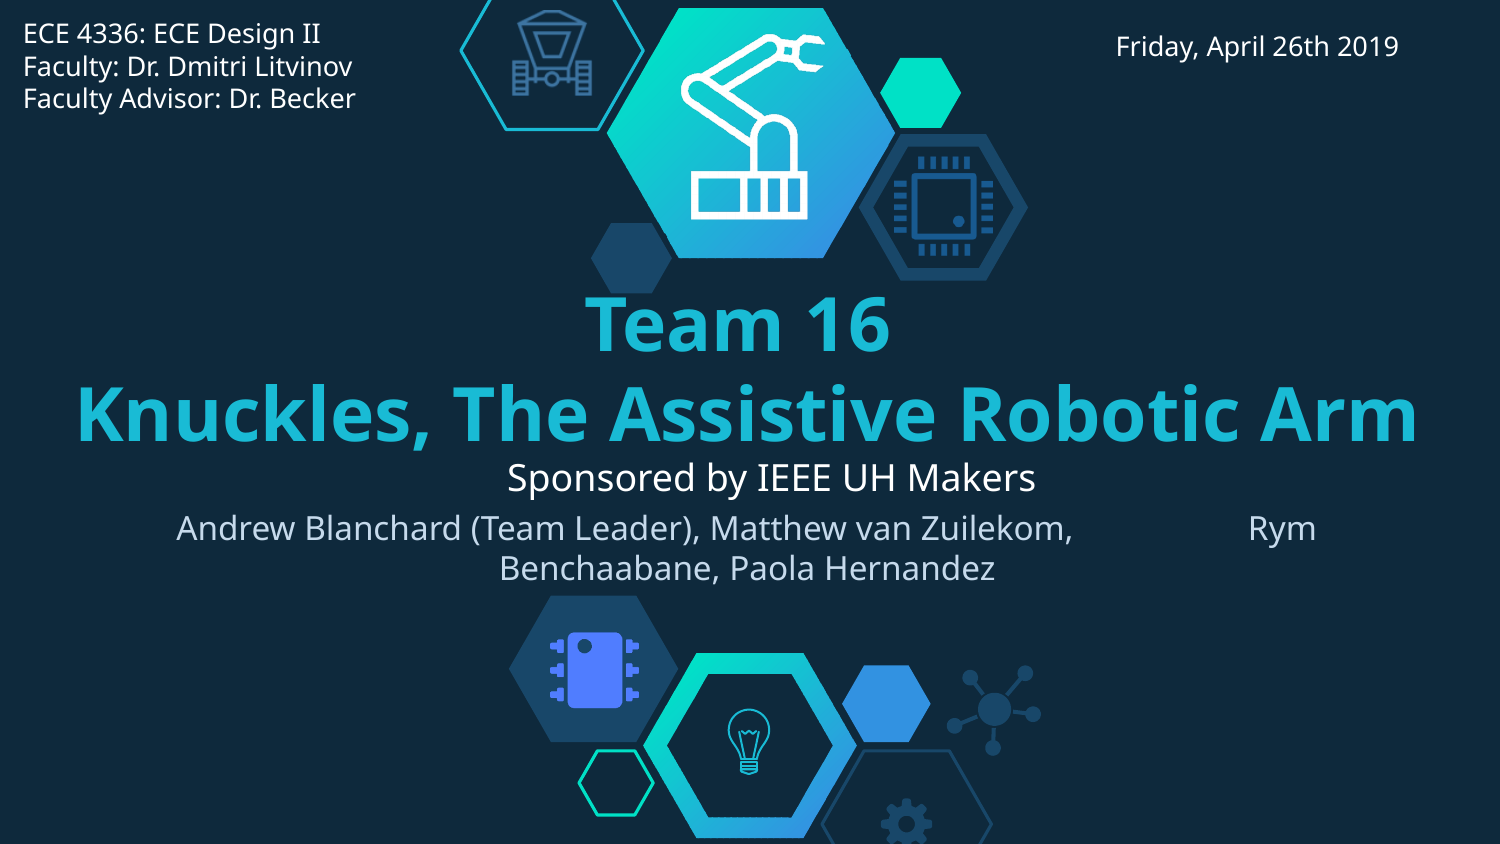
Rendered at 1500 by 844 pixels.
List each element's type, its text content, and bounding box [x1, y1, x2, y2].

picture [550, 642, 639, 715]
picture [510, 10, 593, 97]
title Andrew Blanchard (Team Leader), Matthew van Zuilekom, Rym Benchaabane, Paola Hernandez [130, 451, 1365, 642]
text_box ECE 4336: ECE Design II Faculty: Dr. Dmitri Litvinov Faculty Advisor: Dr. Becker [7, 1, 478, 40]
text_box Sponsored by IEEE UH Makers [491, 438, 1055, 478]
picture [894, 156, 993, 256]
picture [665, 25, 842, 225]
text_box Friday, April 26th 2019 [1100, 14, 1500, 53]
title Team 16 Knuckles, The Assistive Robotic Arm [0, 271, 1500, 462]
